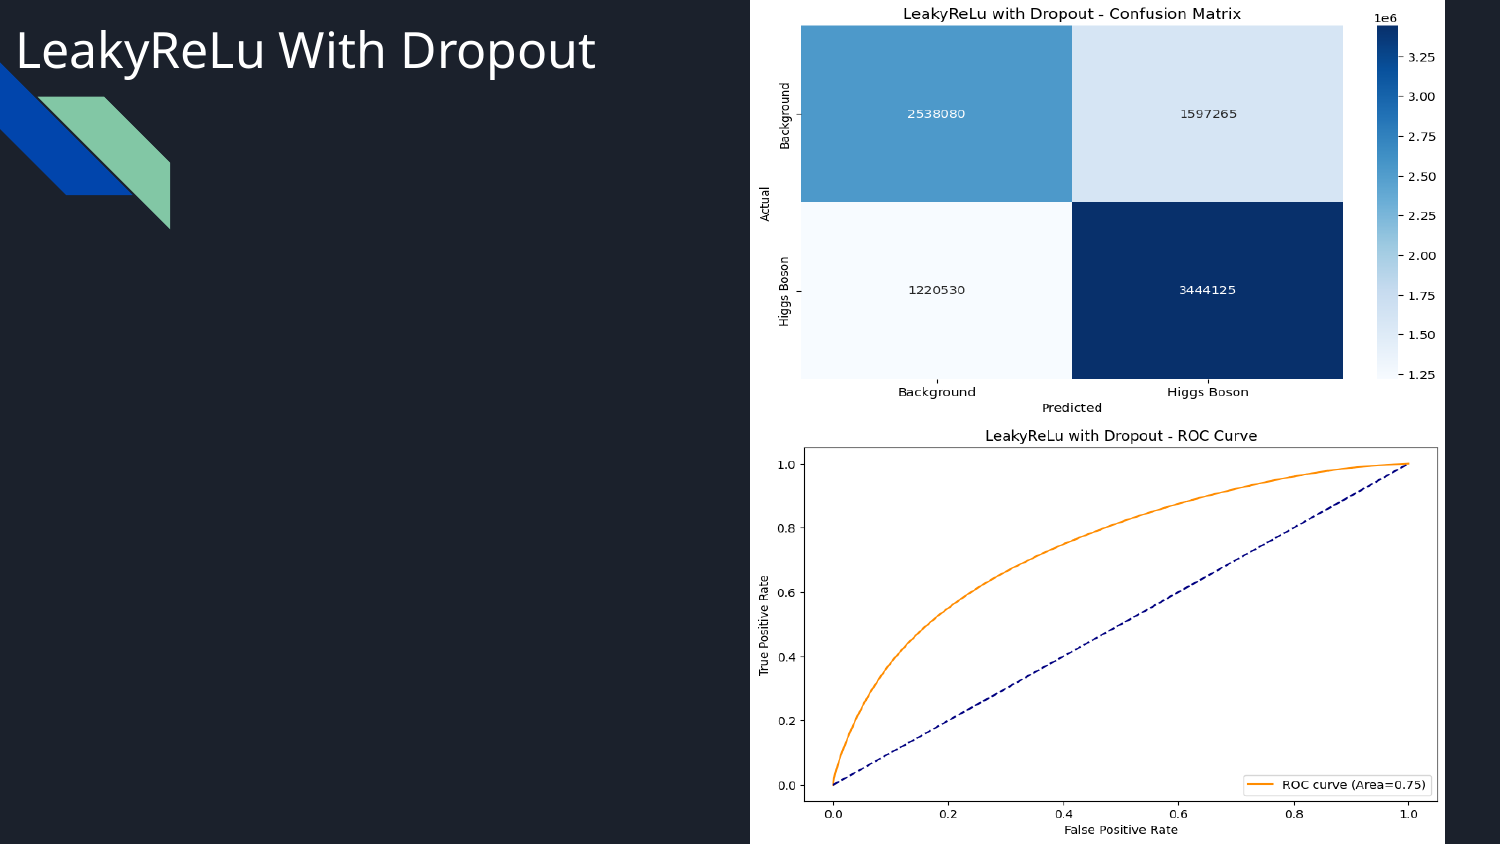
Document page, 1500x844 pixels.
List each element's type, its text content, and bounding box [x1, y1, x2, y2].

title LeakyReLu With Dropout [0, 0, 747, 150]
picture [749, 0, 1445, 844]
